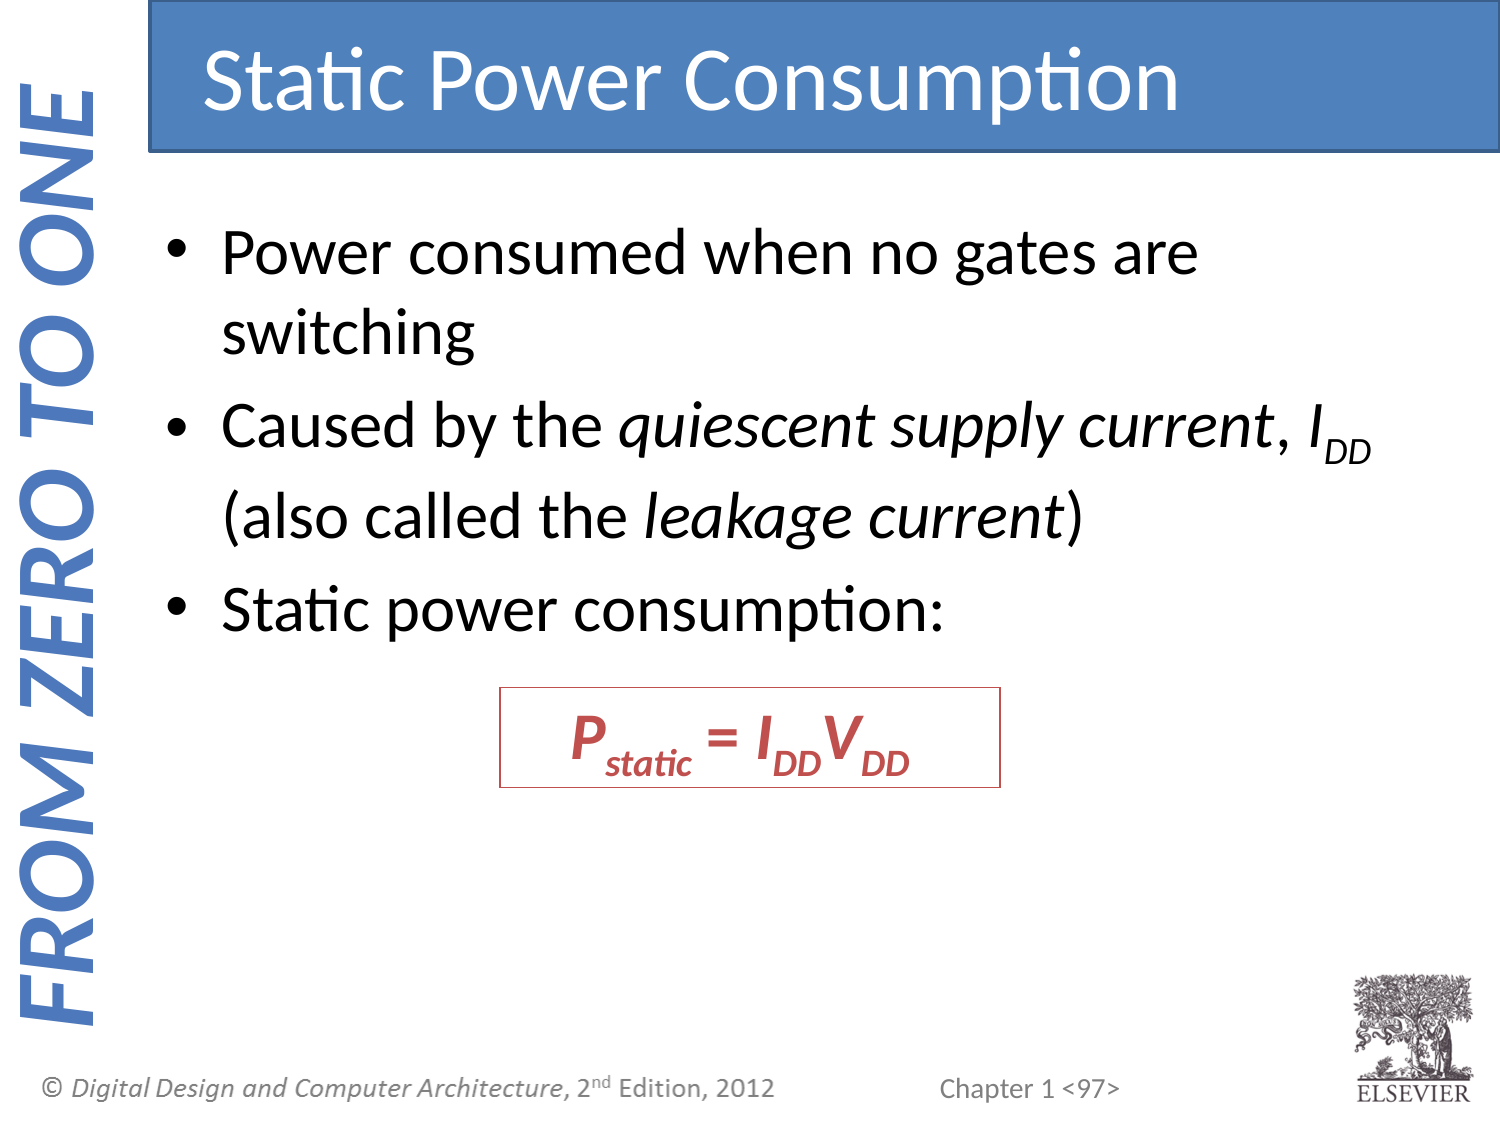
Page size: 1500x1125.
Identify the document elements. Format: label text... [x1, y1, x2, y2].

picture [0, 0, 1500, 1125]
list Power consumed when no gates are switching Caused by the quiescent supply current, IDD (also called the leakage current) Static power consumption: Pstatic = IDDVDD [150, 200, 1425, 1063]
text_box Static Power Consumption [187, 11, 1488, 136]
text_box [500, 687, 1000, 788]
